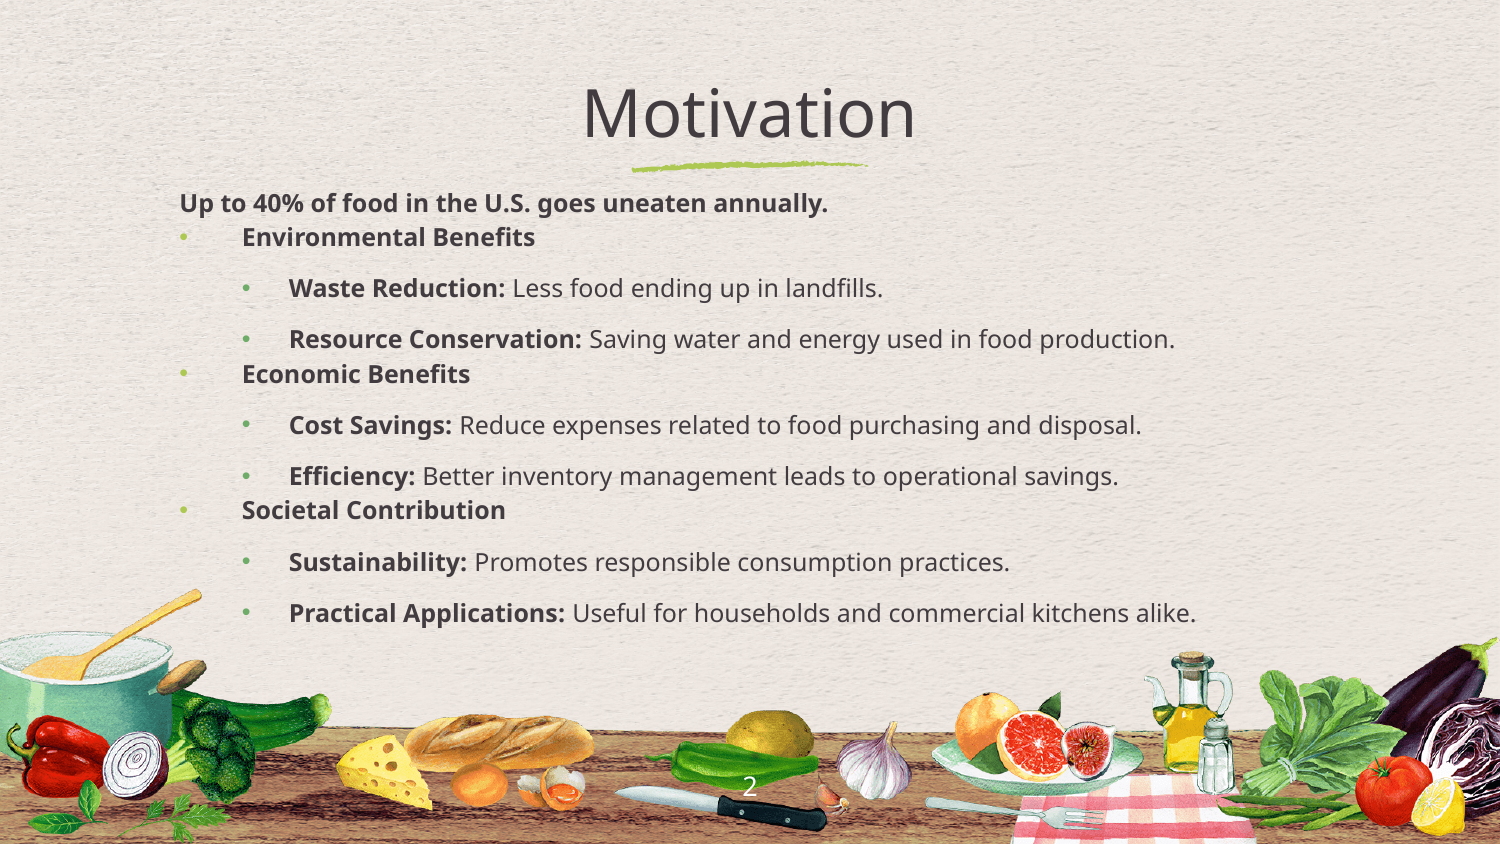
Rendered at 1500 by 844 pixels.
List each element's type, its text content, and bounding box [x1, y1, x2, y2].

slide_number 2 [705, 732, 795, 844]
title Motivation [177, 87, 1323, 153]
list Up to 40% of food in the U.S. goes uneaten annually. Environmental Benefits Waste Reduction: Less food ending up in landfills. Resource Conservation: Saving water and energy used in food production. Economic Benefits Cost Savings: Reduce expenses related to food purchasing and disposal. Efficiency: Better inventory management leads to operational savings. Societal Contribution Sustainability: Promotes responsible consumption practices. Practical Applications: Useful for households and commercial kitchens alike. [166, 182, 1305, 678]
picture [0, 0, 1500, 844]
